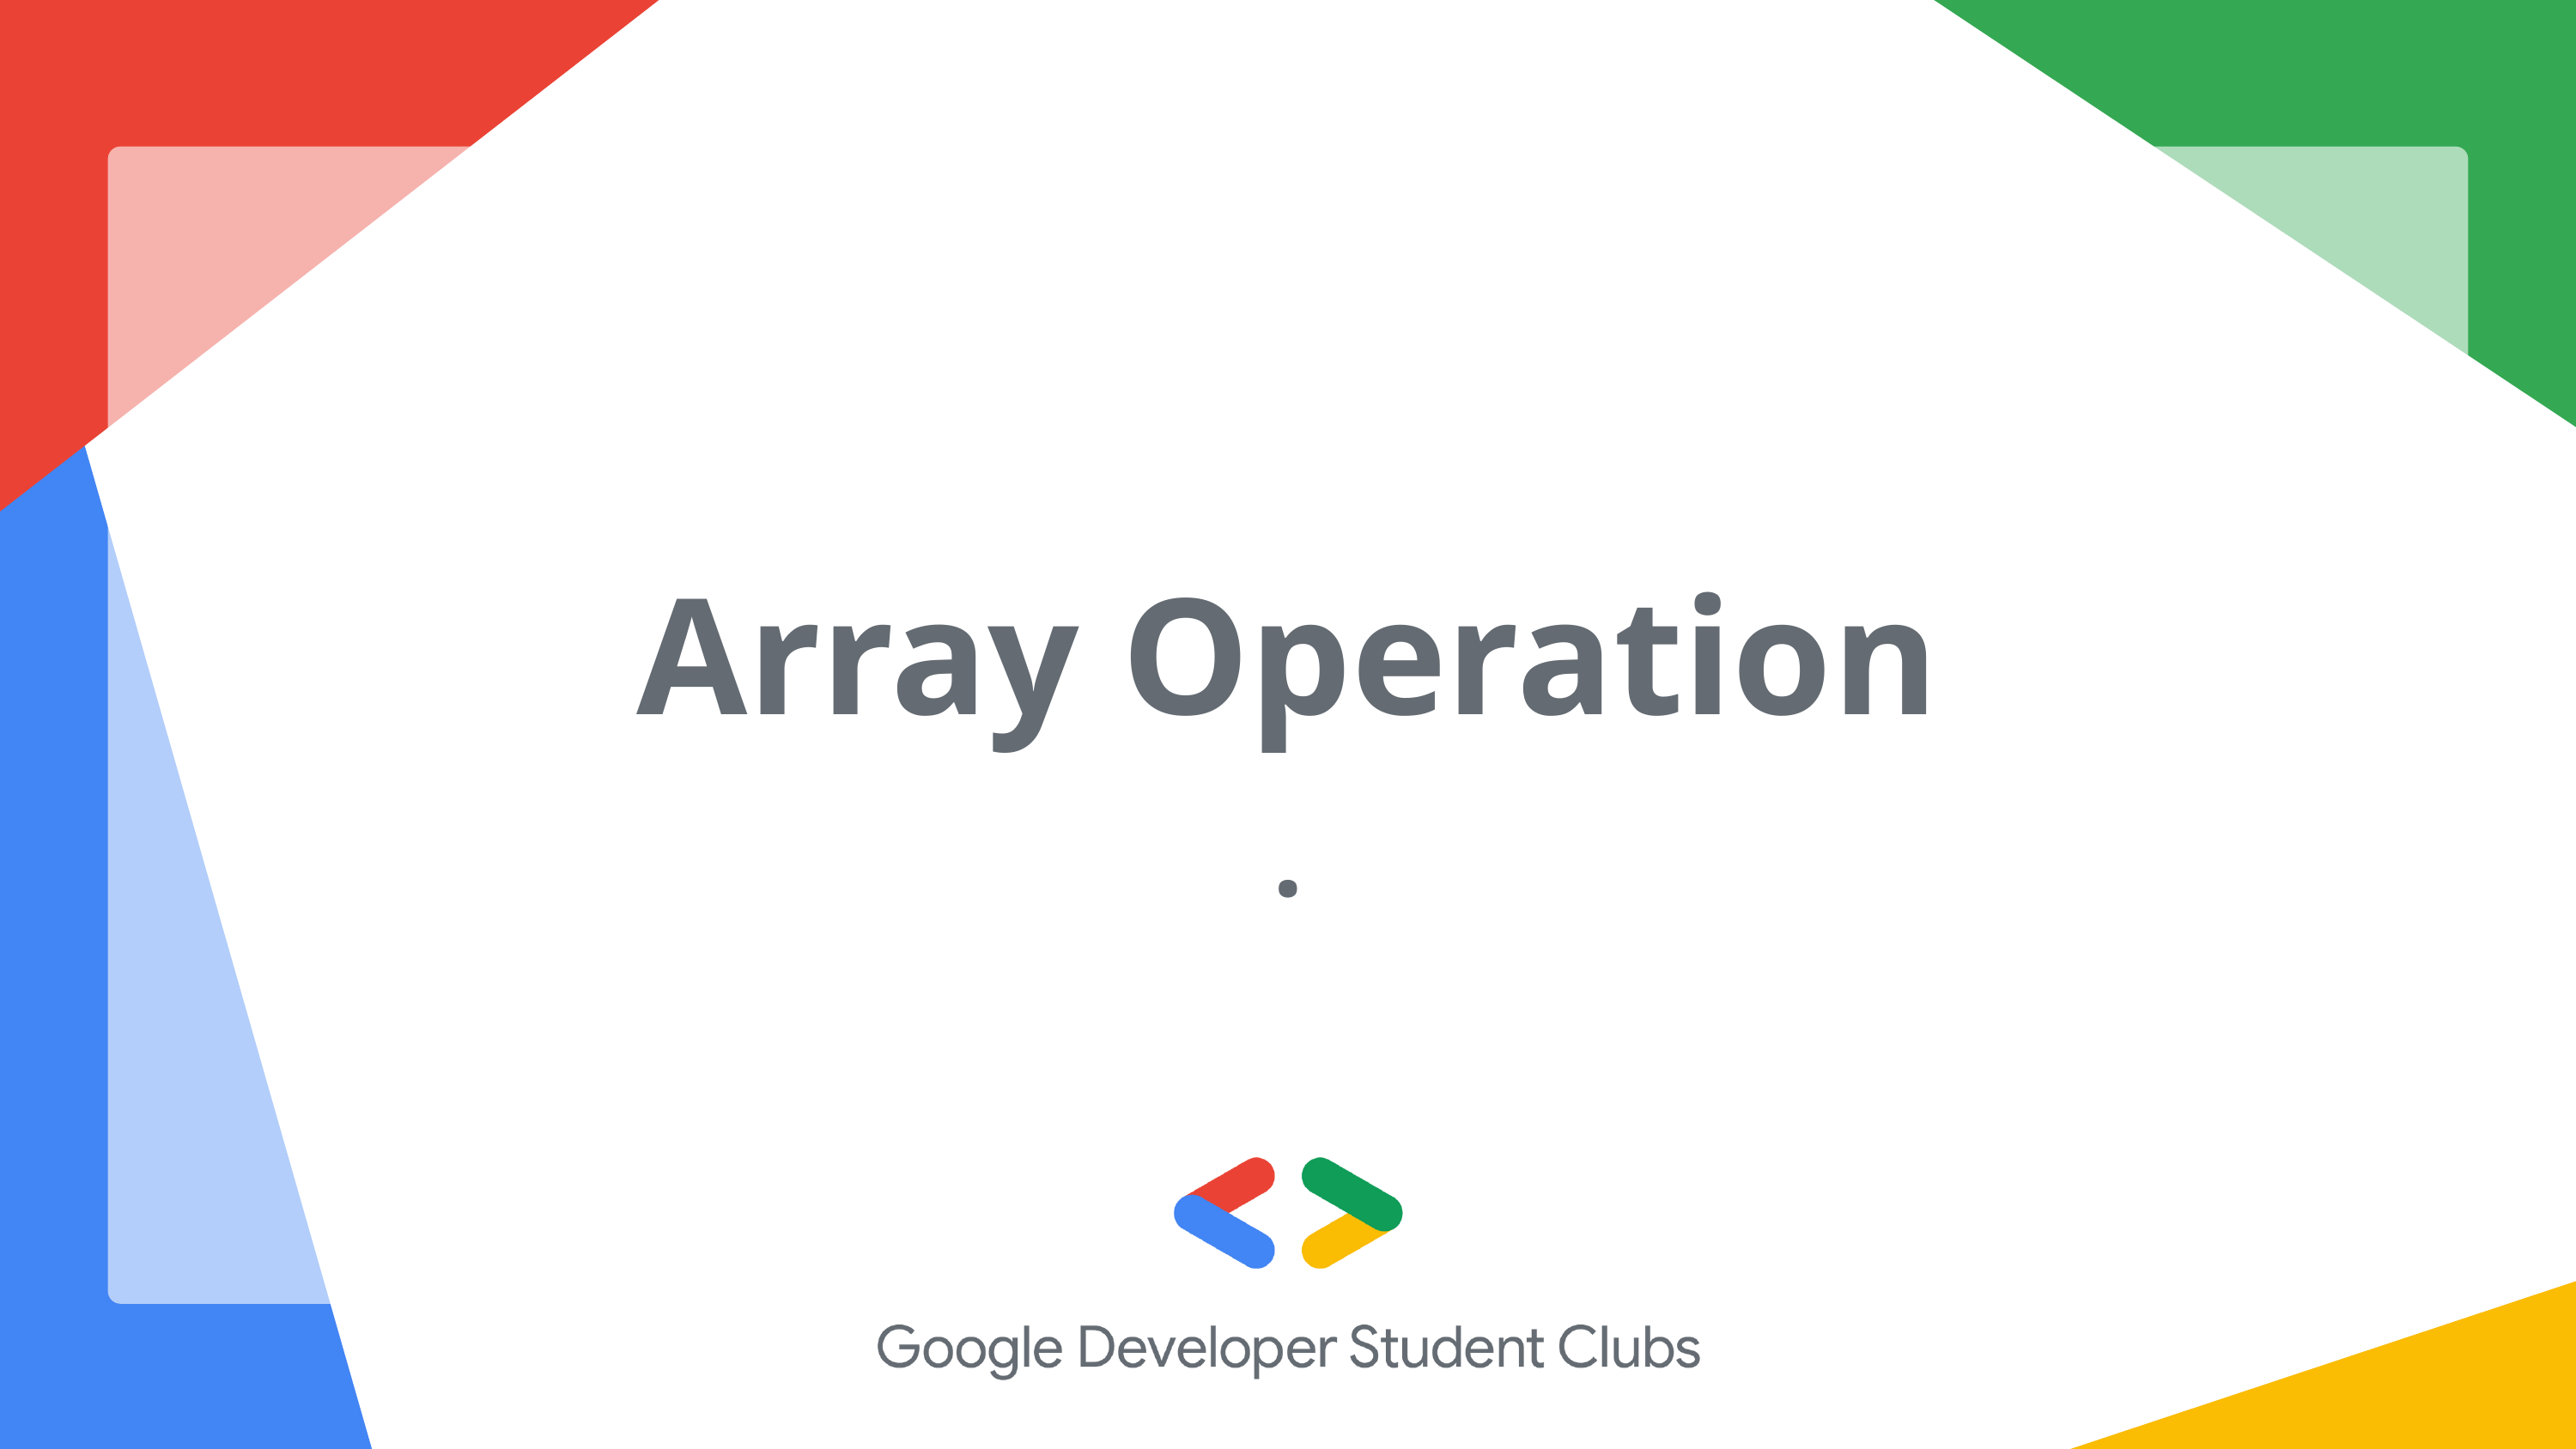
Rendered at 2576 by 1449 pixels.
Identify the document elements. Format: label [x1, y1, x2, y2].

text_box [196, 539, 2380, 909]
text_box [107, 146, 2469, 1304]
text_box [0, 0, 2576, 1449]
